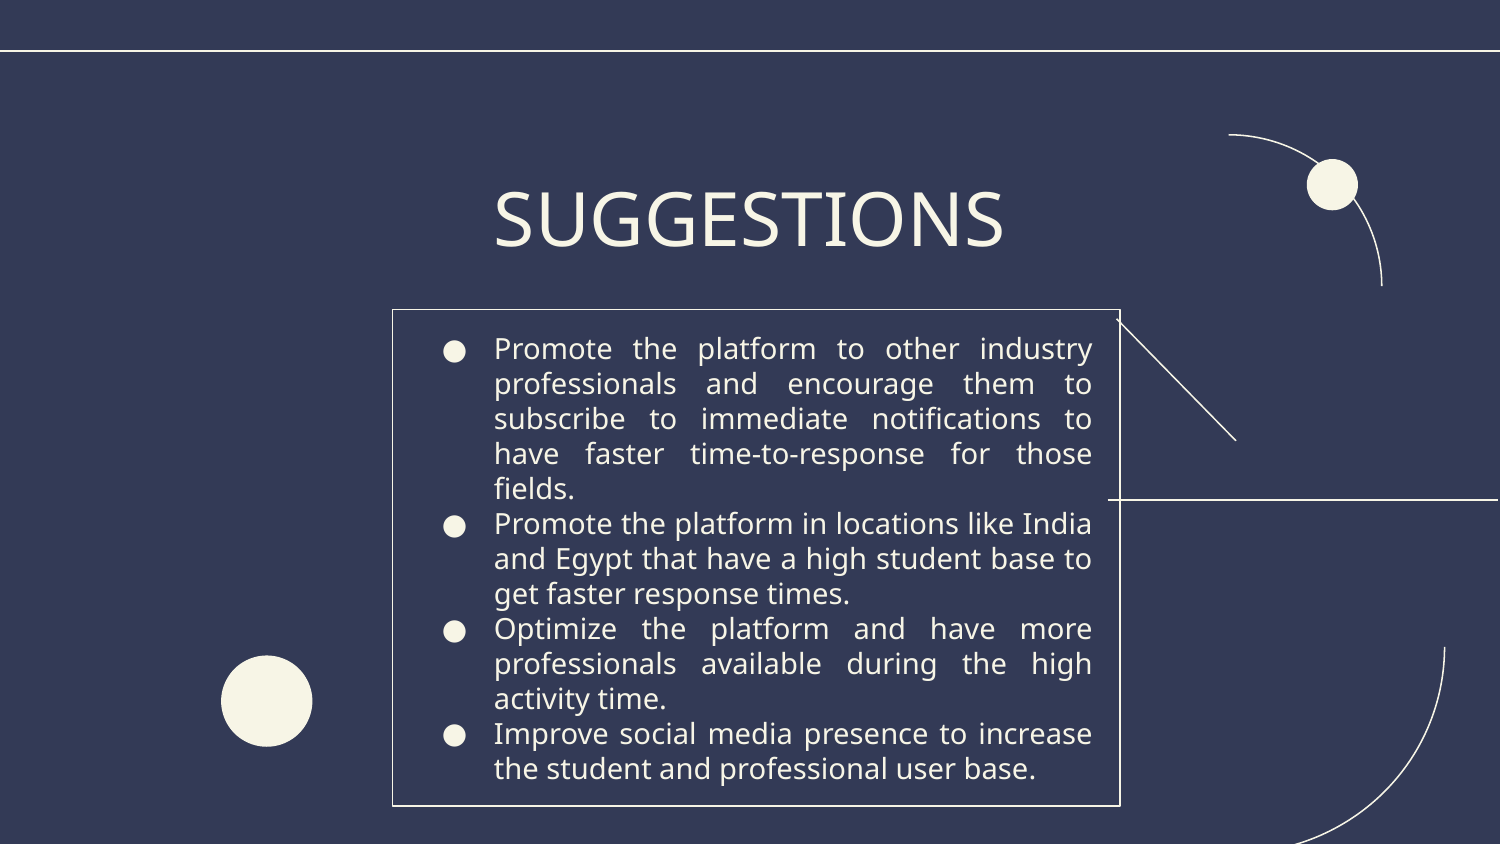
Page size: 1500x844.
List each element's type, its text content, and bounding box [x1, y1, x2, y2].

text_box [1228, 134, 1382, 287]
text_box [221, 655, 313, 747]
text_box [1306, 159, 1358, 211]
subtitle Promote the platform to other industry professionals and encourage them to subscribe to immediate notifications to have faster time-to-response for those fields. Promote the platform in locations like India and Egypt that have a high student base to get faster response times. Optimize the platform and have more professionals available during the high activity time. Improve social media presence to increase the student and professional user base. [392, 309, 1121, 807]
title SUGGESTIONS [393, 147, 1107, 286]
